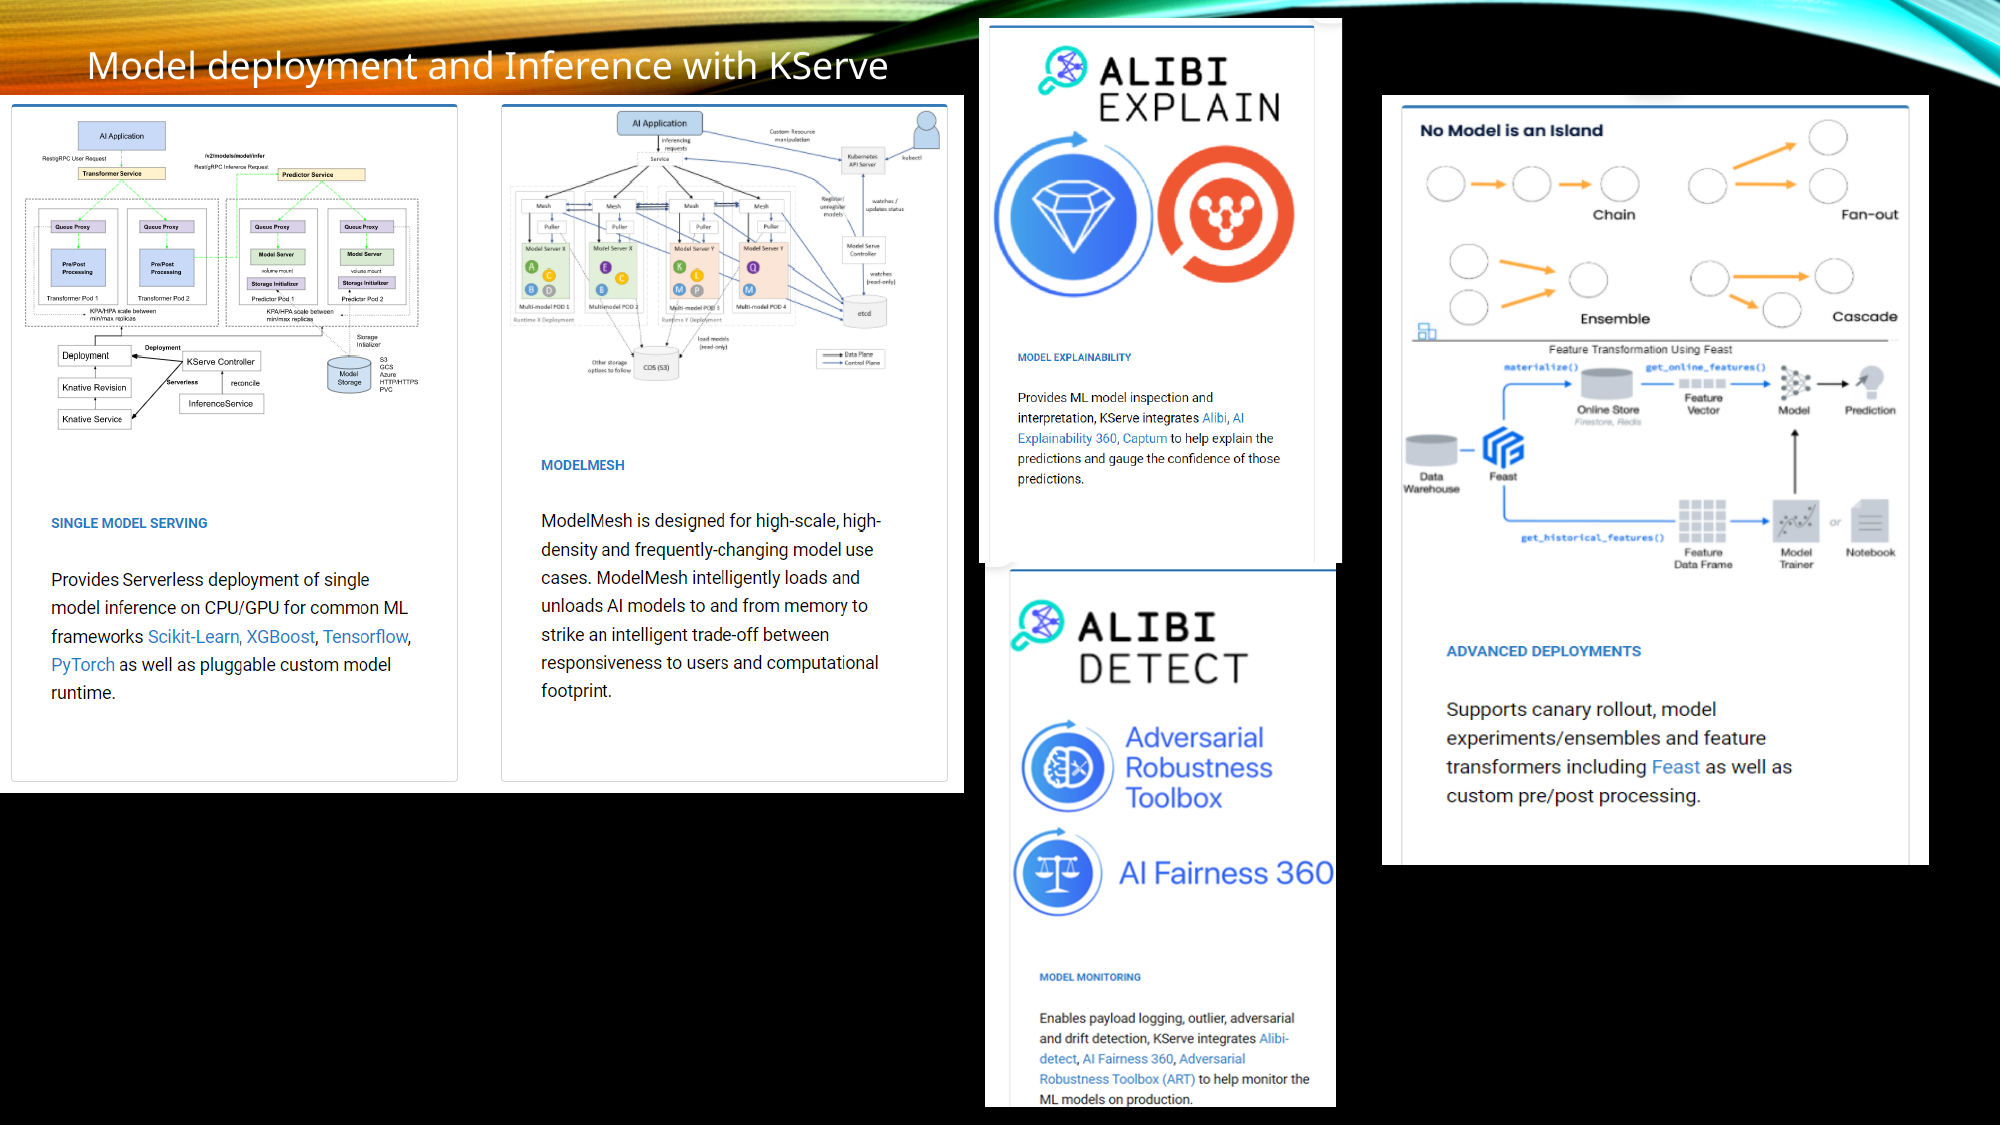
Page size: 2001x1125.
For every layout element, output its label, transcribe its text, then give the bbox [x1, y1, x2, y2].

text_box Model deployment and Inference with KServe [1343, 34, 1929, 95]
text_box Model deployment and Inference with KServe [71, 34, 978, 95]
picture [0, 0, 2000, 1107]
